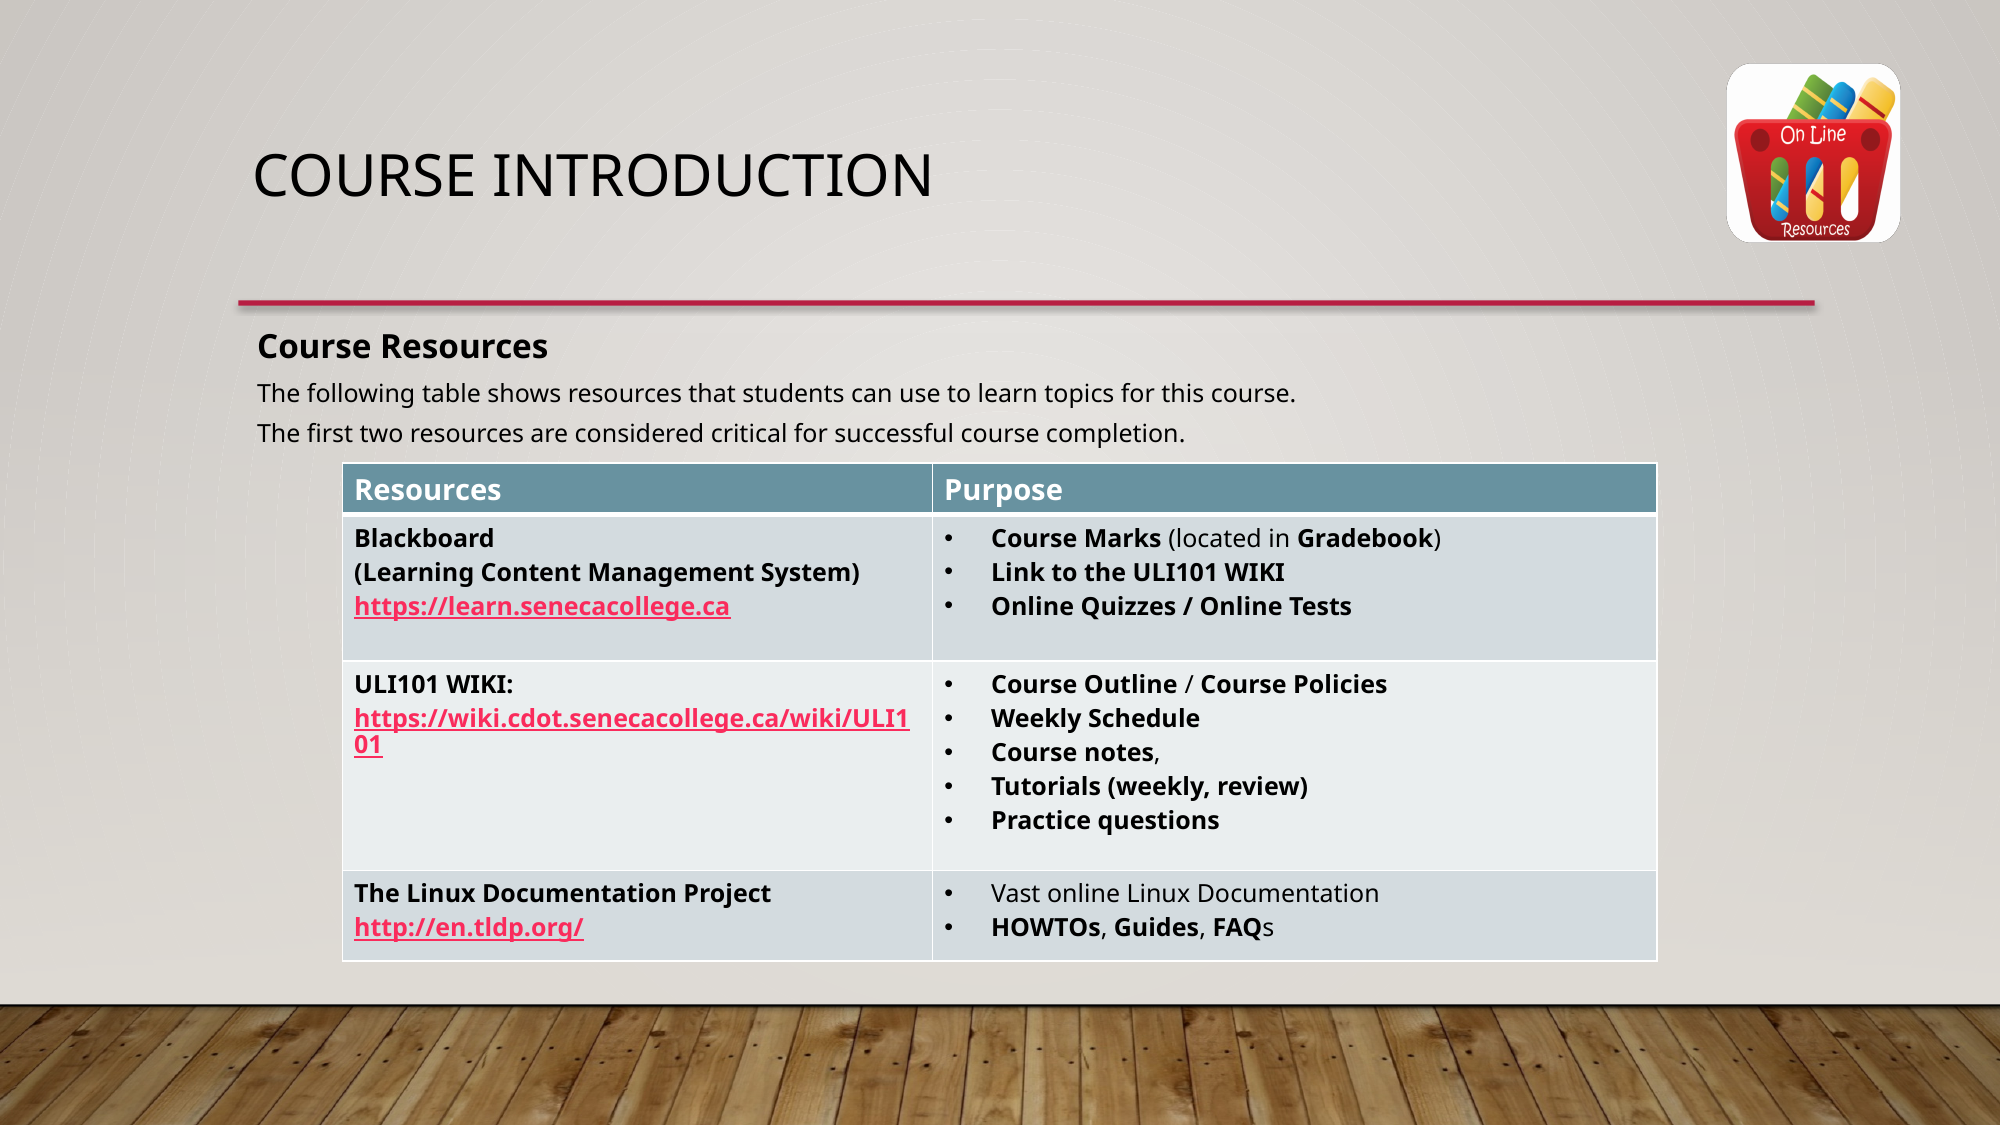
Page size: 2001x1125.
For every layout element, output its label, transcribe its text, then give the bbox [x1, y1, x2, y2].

table_header Resources [343, 464, 932, 512]
table_header Purpose [933, 464, 1656, 512]
table_cell Vast online Linux Documentation HOWTOs, Guides, FAQs [933, 871, 1656, 960]
picture [1726, 63, 1901, 243]
table_cell The Linux Documentation Project http://en.tldp.org/ [343, 871, 932, 960]
table_cell Course Marks (located in Gradebook) Link to the ULI101 WIKI Online Quizzes / Online Tests [933, 517, 1656, 660]
picture [0, 1007, 2000, 1125]
table_cell ULI101 WIKI: https://wiki.cdot.senecacollege.ca/wiki/ULI101 [343, 662, 932, 870]
text_box Course Resources The following table shows resources that students can use to learn topics for this course. The first two resources are considered critical for successful course completion. [242, 306, 1814, 458]
text_box Course Introduction [238, 131, 1814, 304]
table_cell Blackboard (Learning Content Management System) https://learn.senecacollege.ca [343, 517, 932, 660]
table_cell Course Outline / Course Policies Weekly Schedule Course notes, Tutorials (weekly, review) Practice questions [933, 662, 1656, 870]
